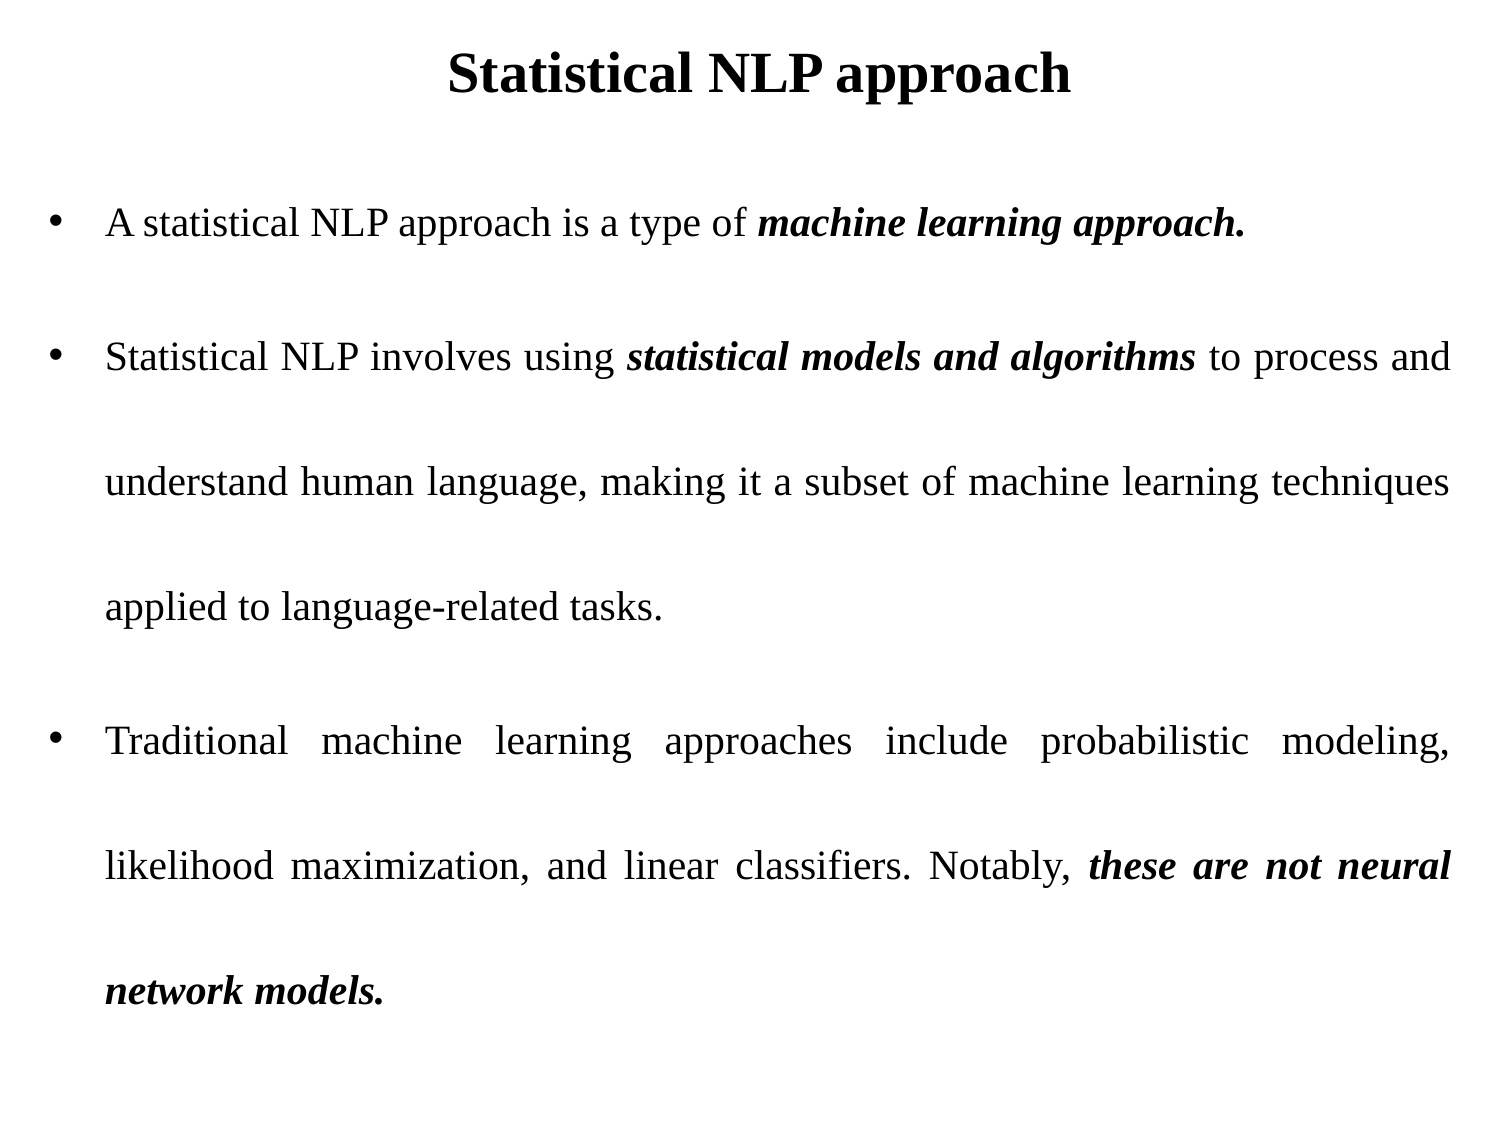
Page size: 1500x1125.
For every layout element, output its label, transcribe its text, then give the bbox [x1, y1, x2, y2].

subtitle A statistical NLP approach is a type of machine learning approach. Statistical NLP involves using statistical models and algorithms to process and understand human language, making it a subset of machine learning techniques applied to language-related tasks. Traditional machine learning approaches include probabilistic modeling, likelihood maximization, and linear classifiers. Notably, these are not neural network models. [33, 112, 1467, 1125]
title Statistical NLP approach [33, 24, 1500, 113]
